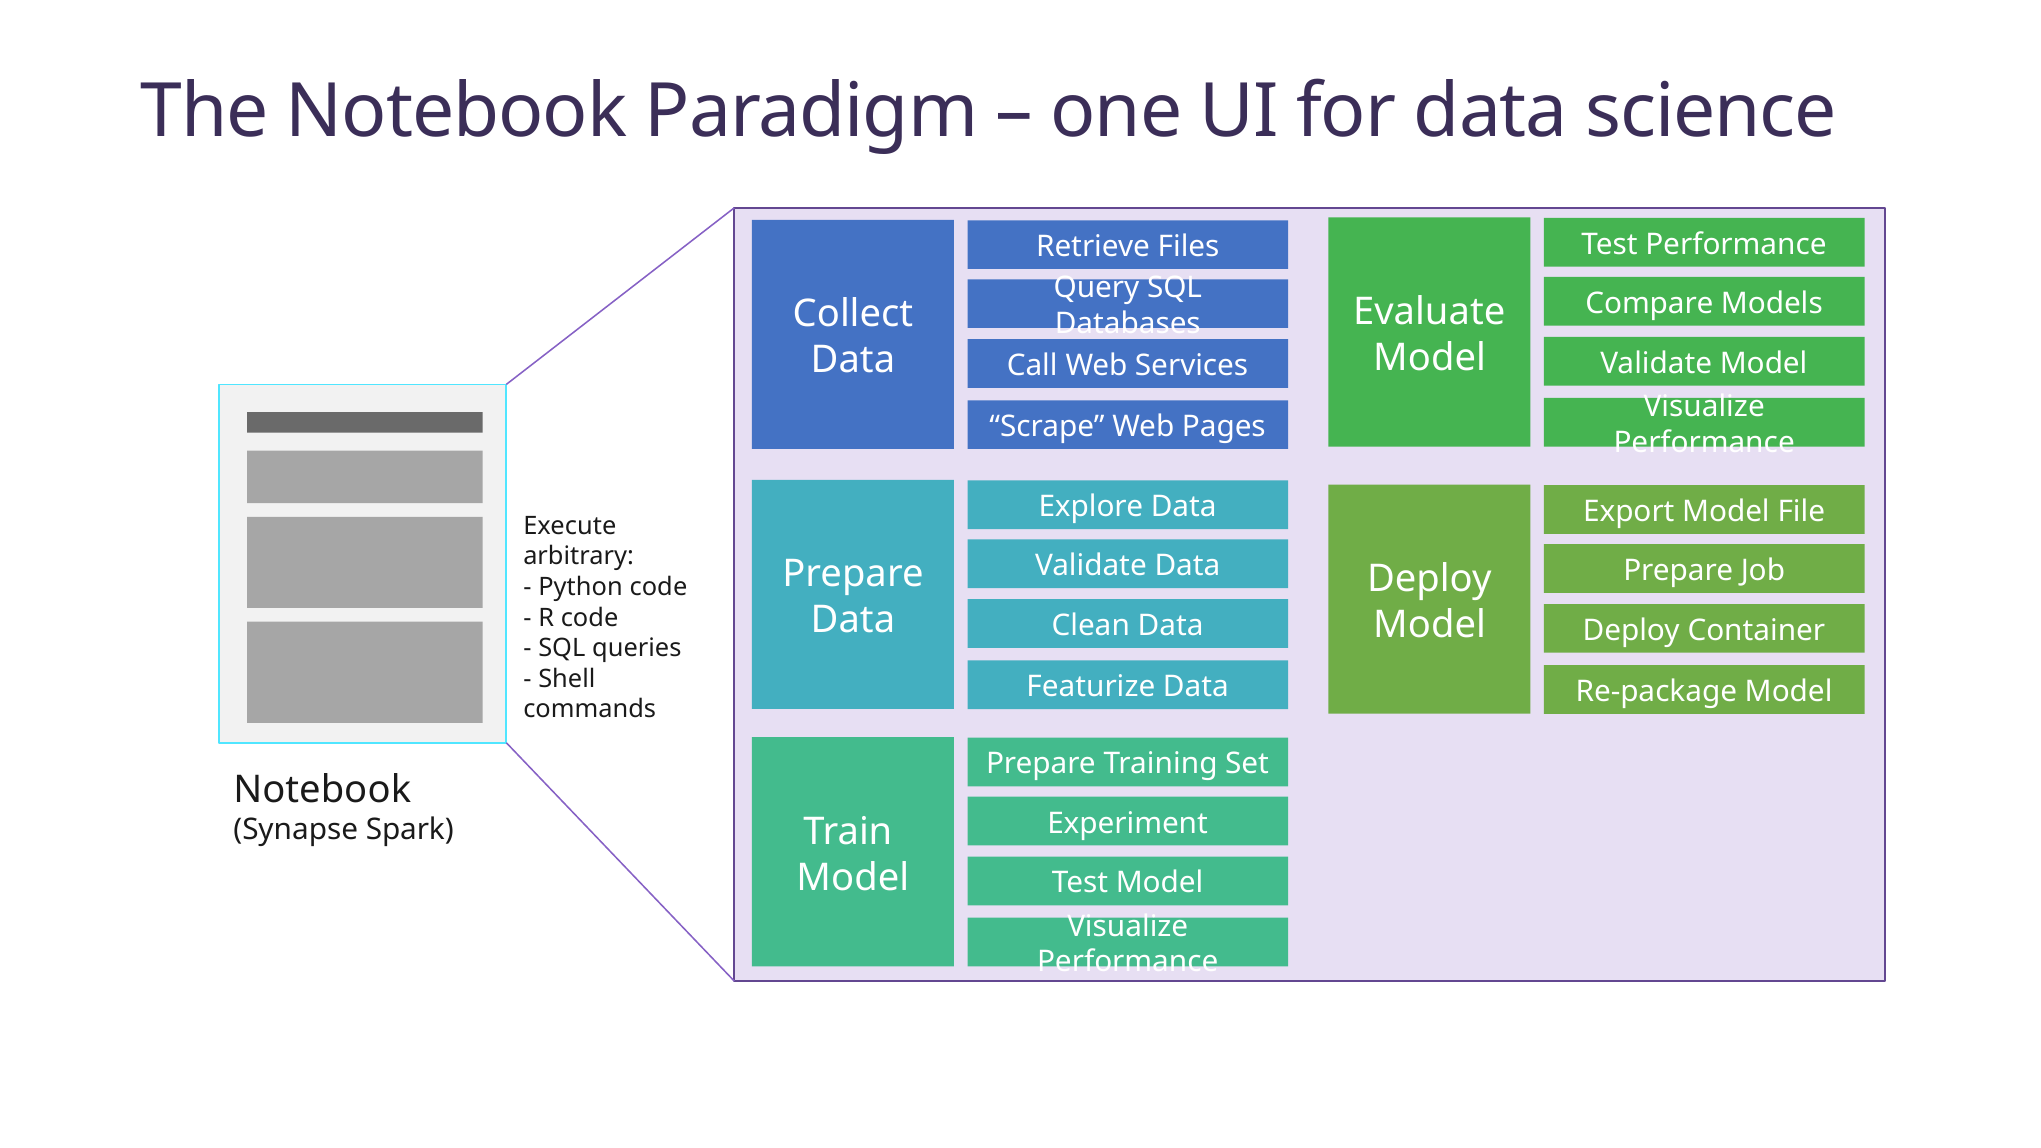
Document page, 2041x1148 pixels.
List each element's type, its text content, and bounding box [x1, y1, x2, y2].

text_box Notebook (Synapse Spark) [218, 756, 506, 854]
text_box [751, 479, 1289, 710]
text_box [218, 384, 507, 743]
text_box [506, 742, 735, 982]
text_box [751, 219, 1289, 450]
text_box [751, 736, 1289, 967]
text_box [1328, 484, 1865, 715]
title The Notebook Paradigm – one UI for data science [140, 61, 1900, 152]
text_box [506, 207, 735, 385]
text_box [733, 207, 1886, 982]
text_box Execute arbitrary: - Python code - R code - SQL queries - Shell commands [508, 501, 737, 761]
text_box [1328, 217, 1865, 447]
